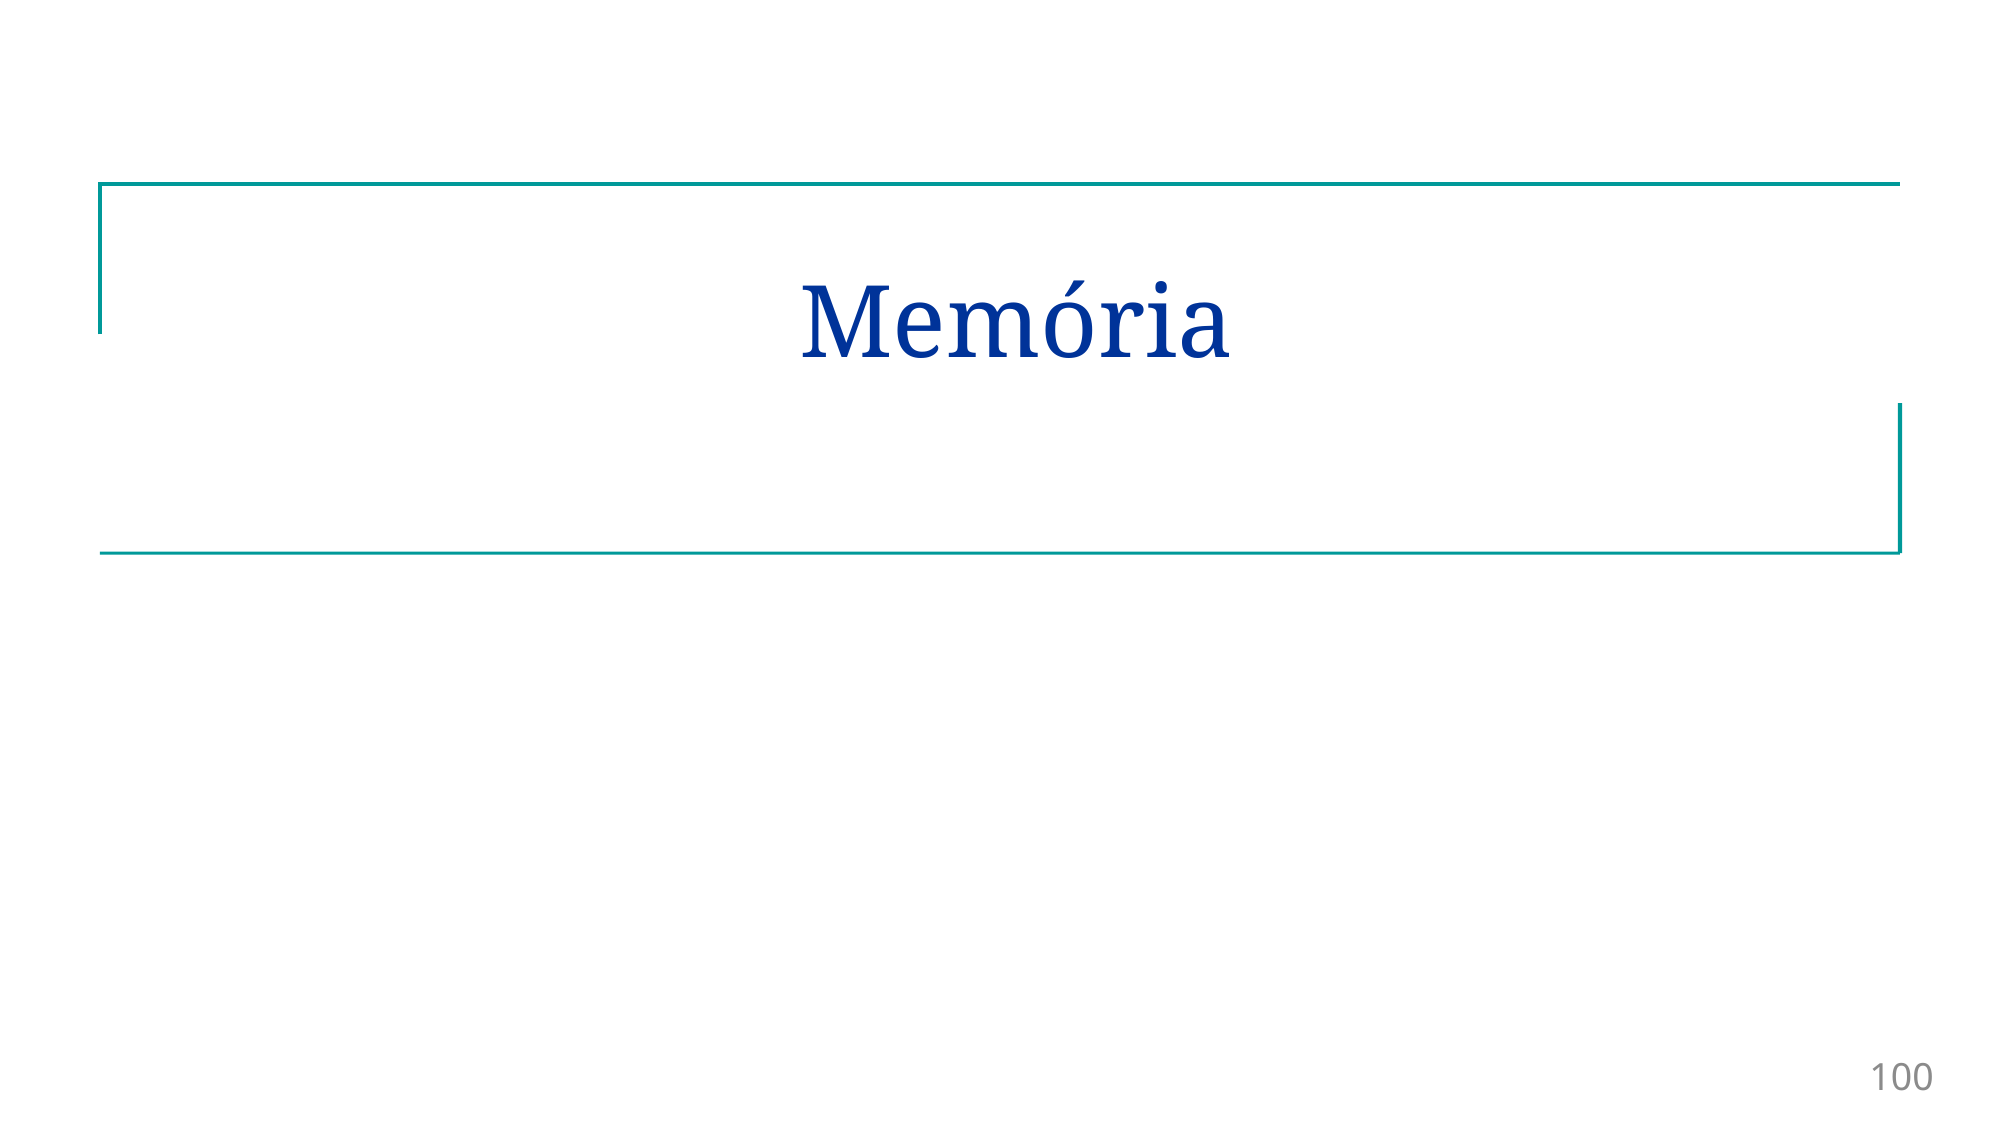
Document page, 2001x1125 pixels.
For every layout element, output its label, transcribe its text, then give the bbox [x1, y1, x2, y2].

title Memória [150, 249, 1884, 538]
slide_number 100 [1482, 1036, 1950, 1112]
